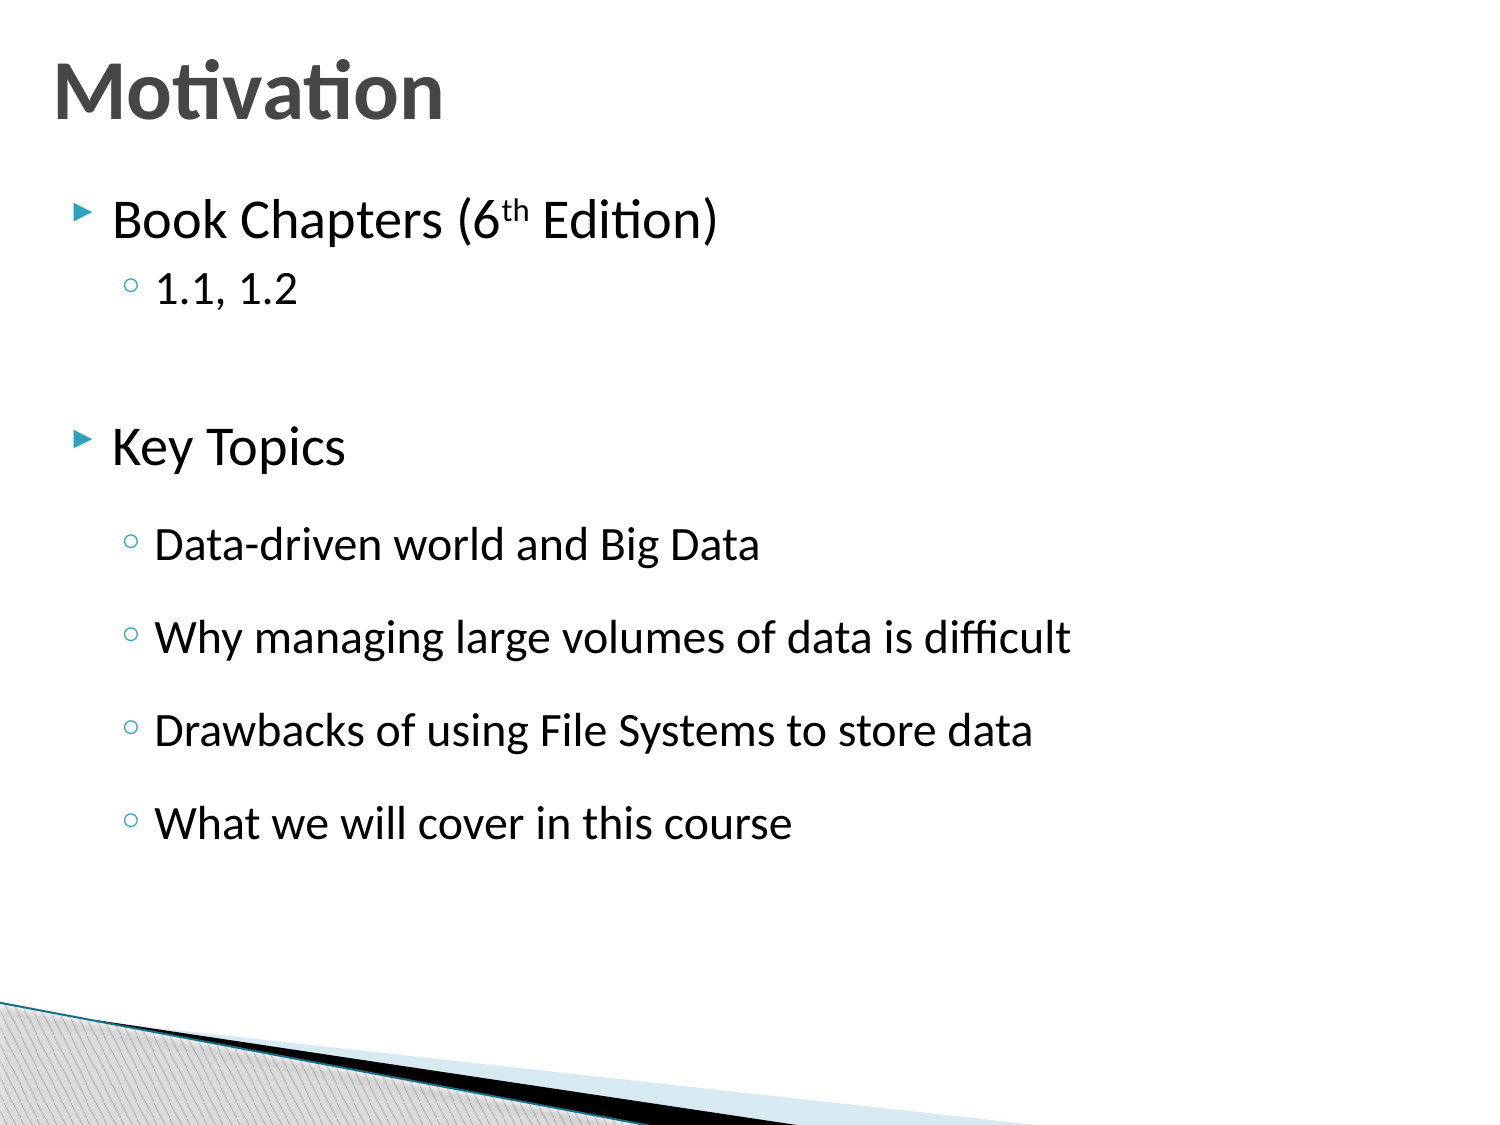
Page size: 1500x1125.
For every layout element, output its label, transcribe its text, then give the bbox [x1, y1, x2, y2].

title Motivation [37, 24, 1425, 145]
list Book Chapters (6th Edition) 1.1, 1.2 Key Topics Data-driven world and Big Data Why managing large volumes of data is difficult Drawbacks of using File Systems to store data What we will cover in this course [37, 174, 1476, 1013]
